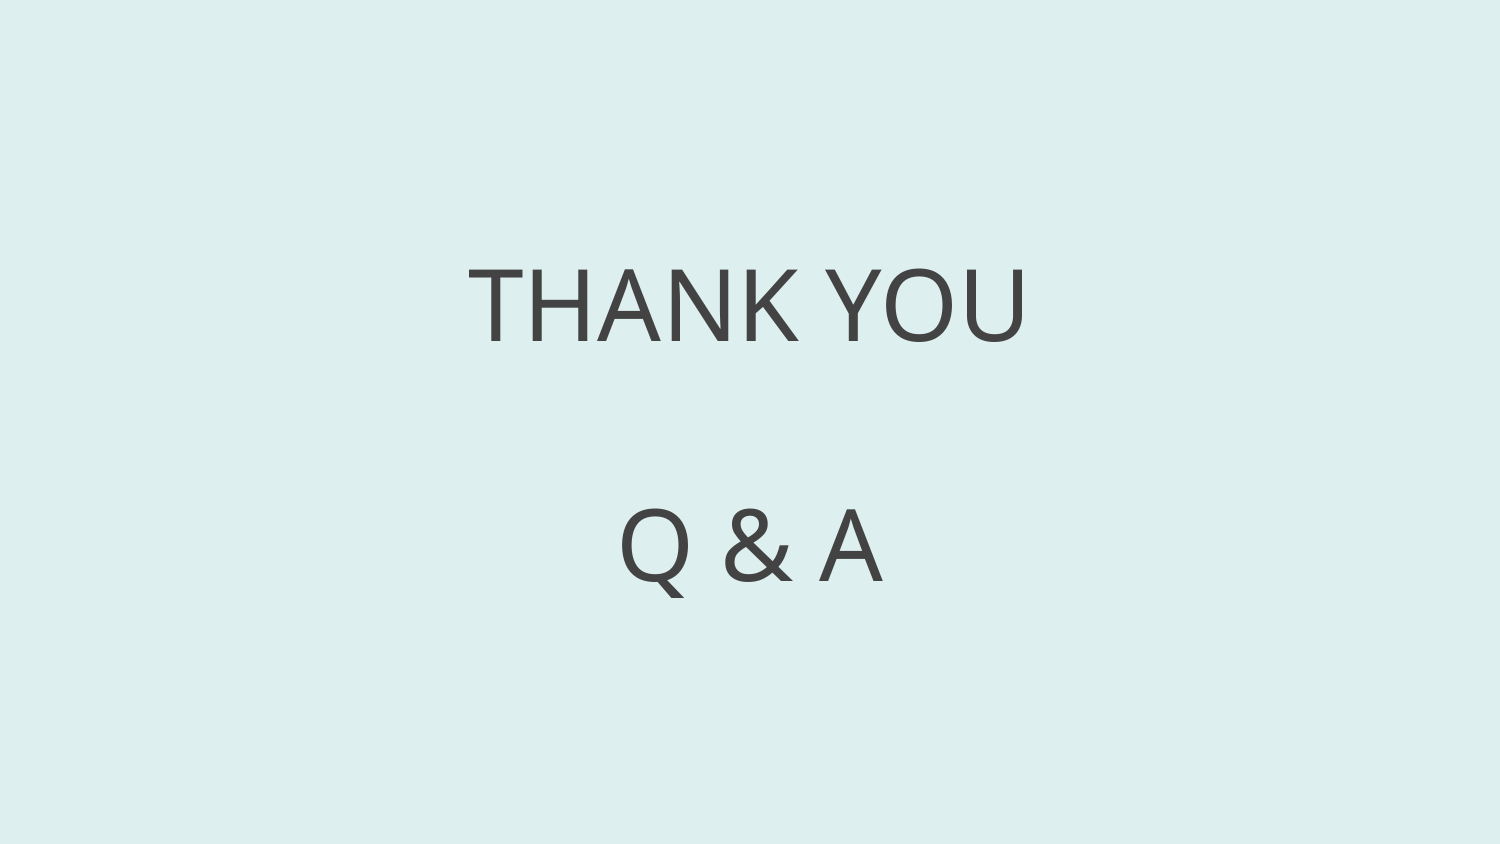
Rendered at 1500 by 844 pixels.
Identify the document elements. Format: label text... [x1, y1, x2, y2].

title THANK YOU Q & A [409, 269, 1091, 575]
